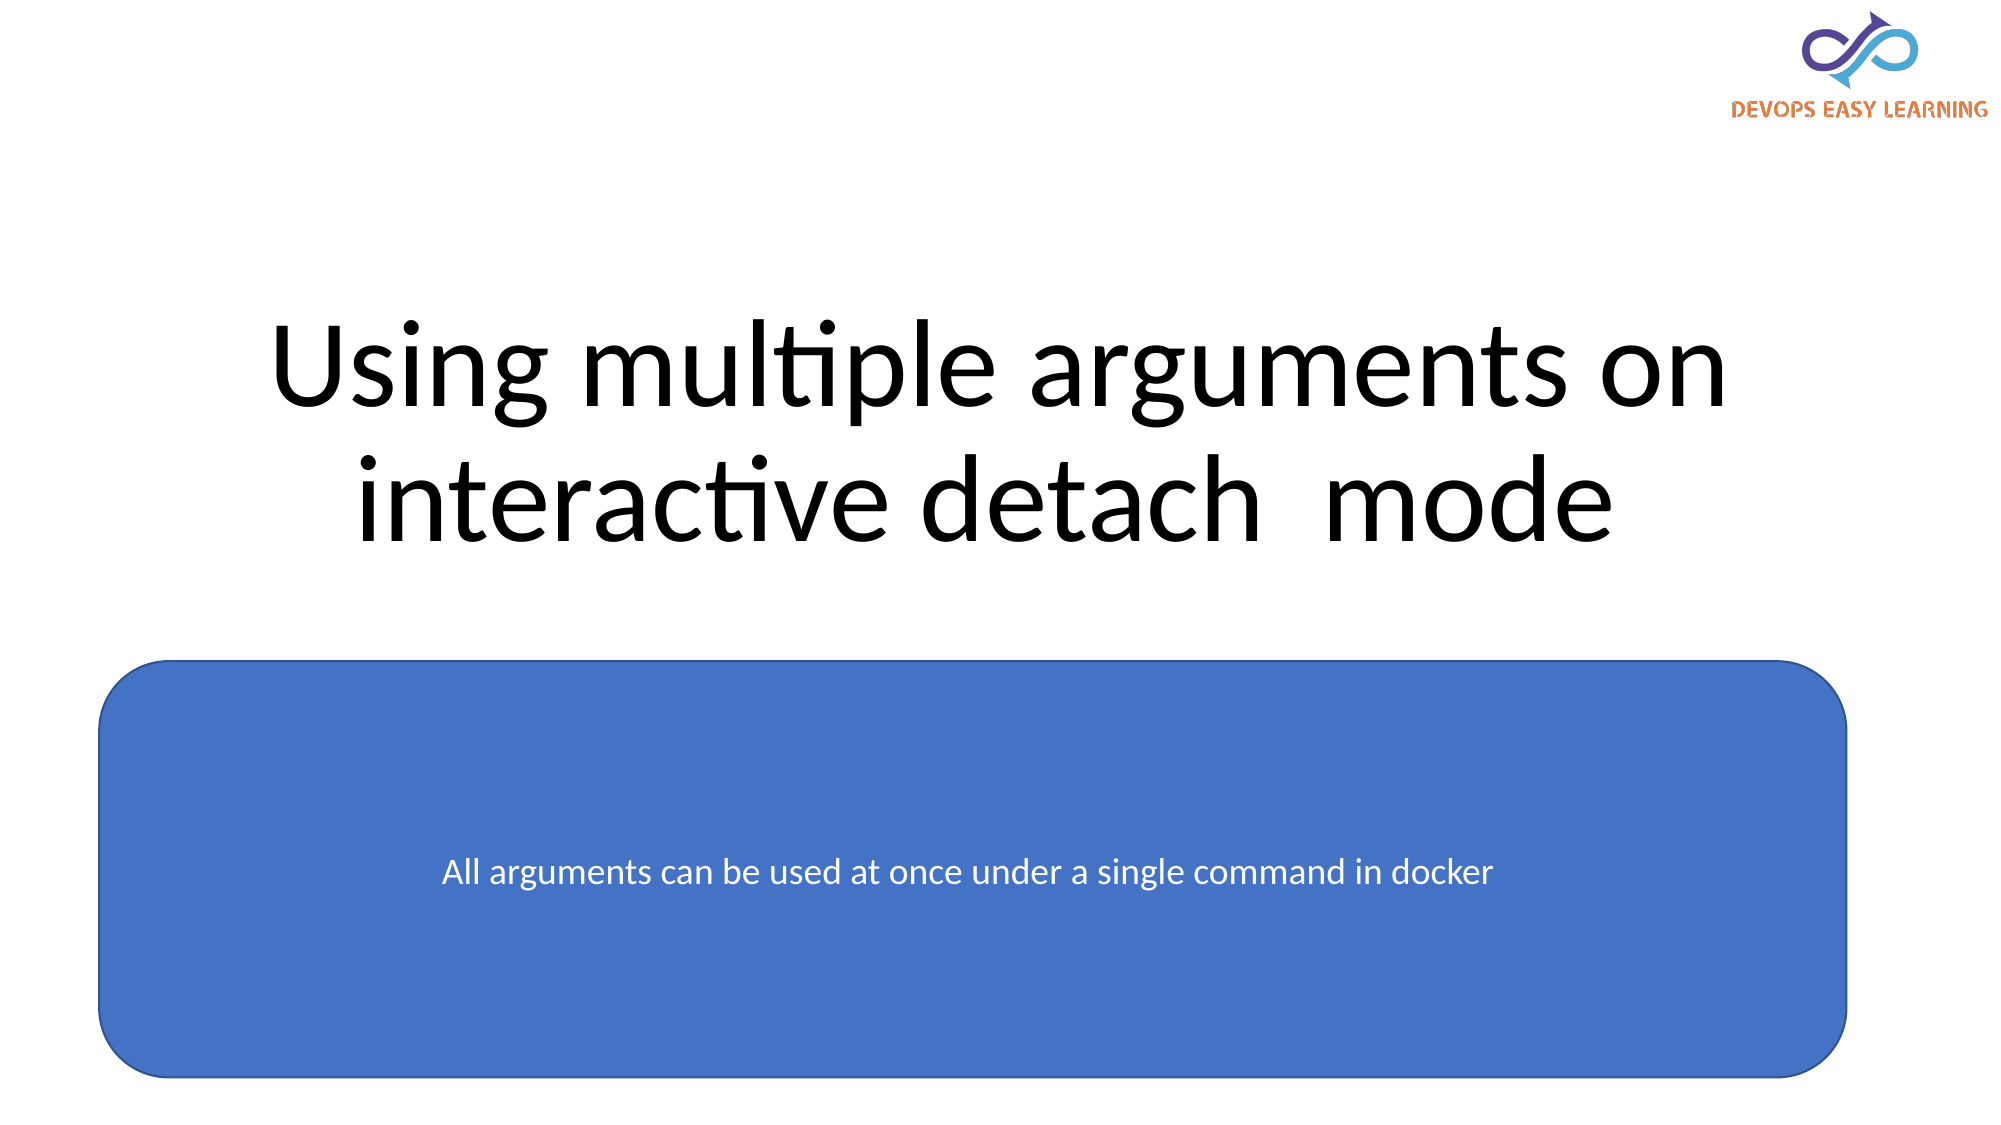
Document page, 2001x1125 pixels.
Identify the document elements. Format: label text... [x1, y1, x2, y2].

picture [1720, 0, 2000, 140]
text_box All arguments can be used at once under a single command in docker [99, 661, 1847, 1078]
title Using multiple arguments on interactive detach mode [249, 184, 1750, 576]
